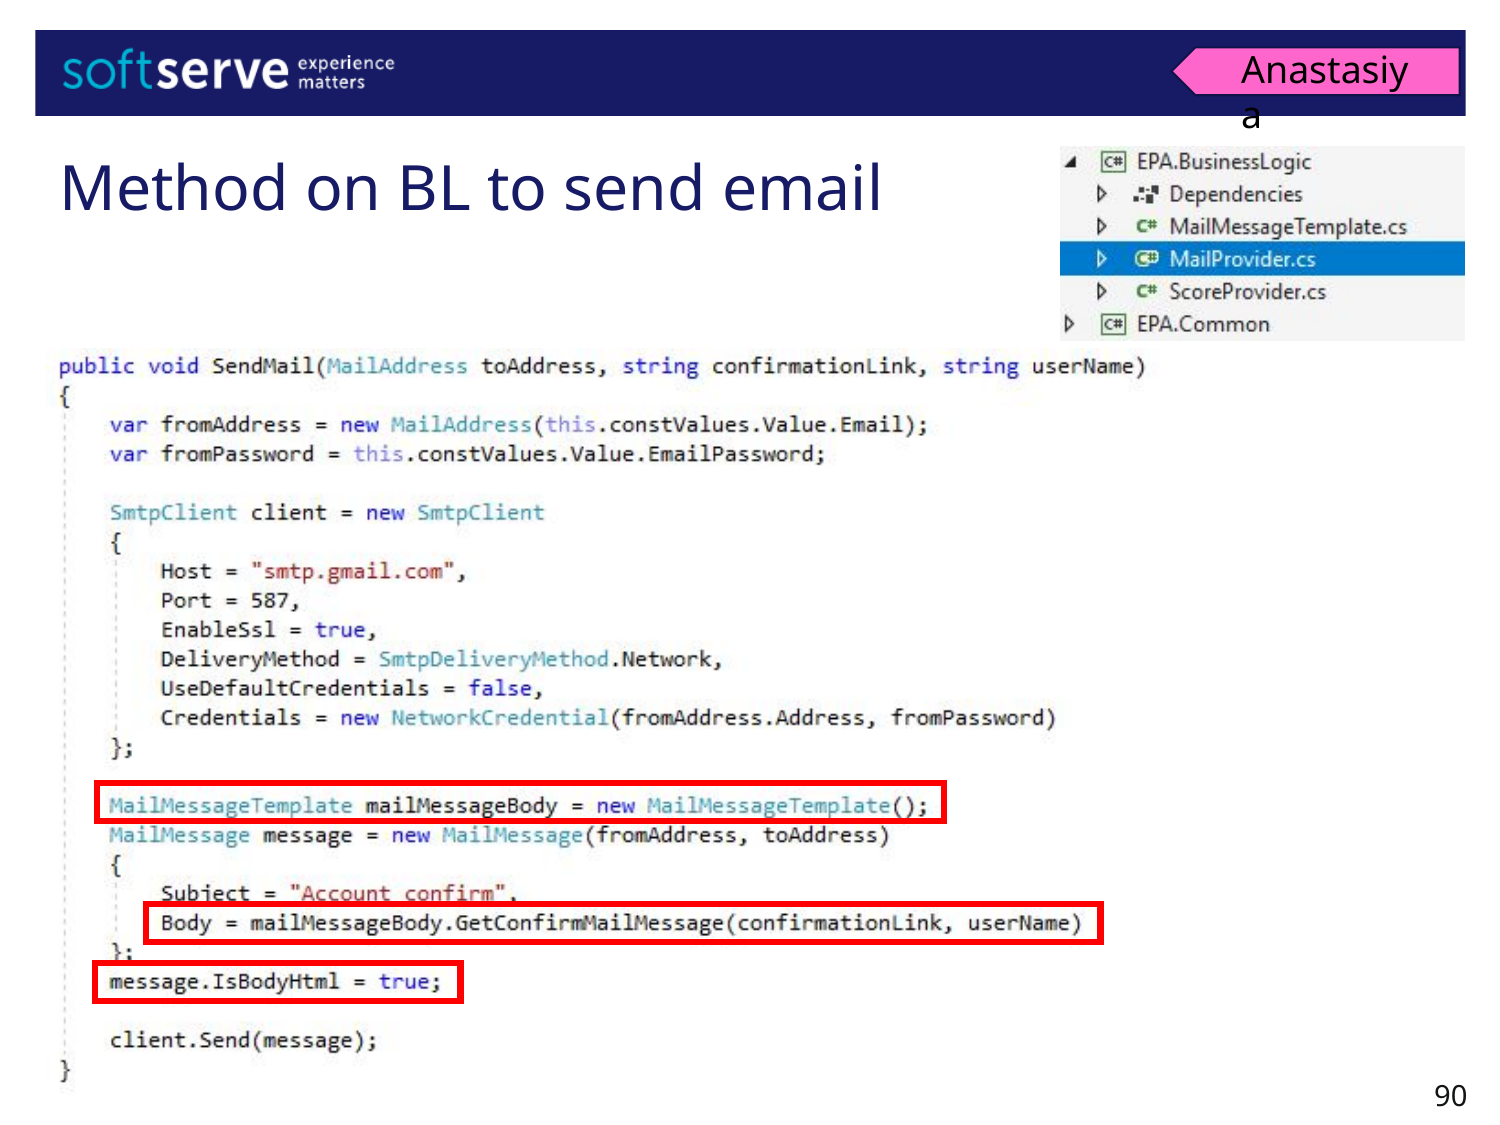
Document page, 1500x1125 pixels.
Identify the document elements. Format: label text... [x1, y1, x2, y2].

subtitle Method on BL to send email [44, 148, 1060, 224]
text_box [1171, 38, 1460, 100]
slide_number 90 [1419, 1070, 1500, 1125]
picture [45, 348, 1195, 1099]
picture [1060, 146, 1465, 341]
